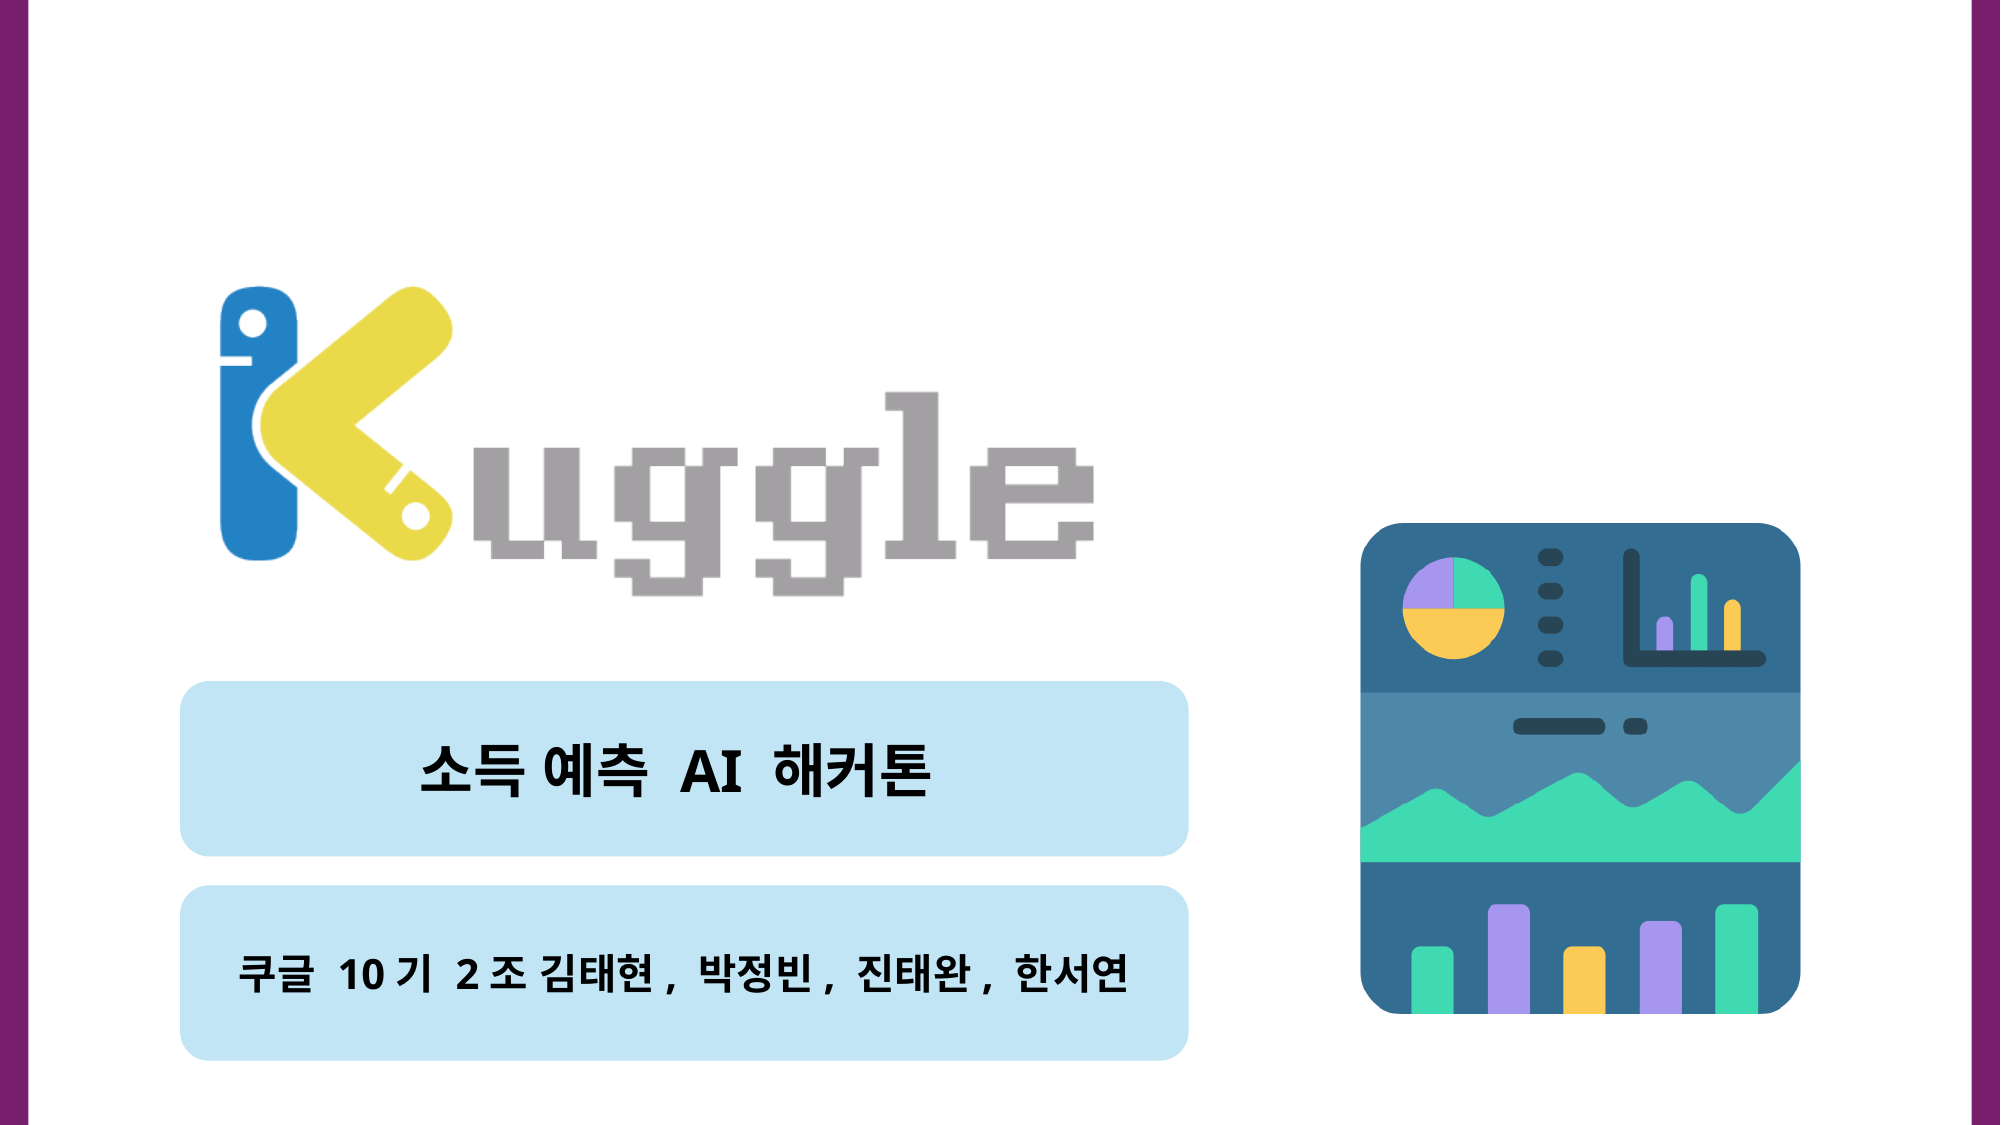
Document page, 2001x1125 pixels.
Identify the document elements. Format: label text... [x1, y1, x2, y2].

picture [1334, 523, 1826, 1015]
text_box [0, 0, 30, 1125]
text_box 쿠글 10기 2조 김태현, 박정빈, 진태완, 한서연 [188, 1054, 1181, 1063]
picture [27, 72, 1239, 1054]
text_box [1970, 0, 2000, 1125]
